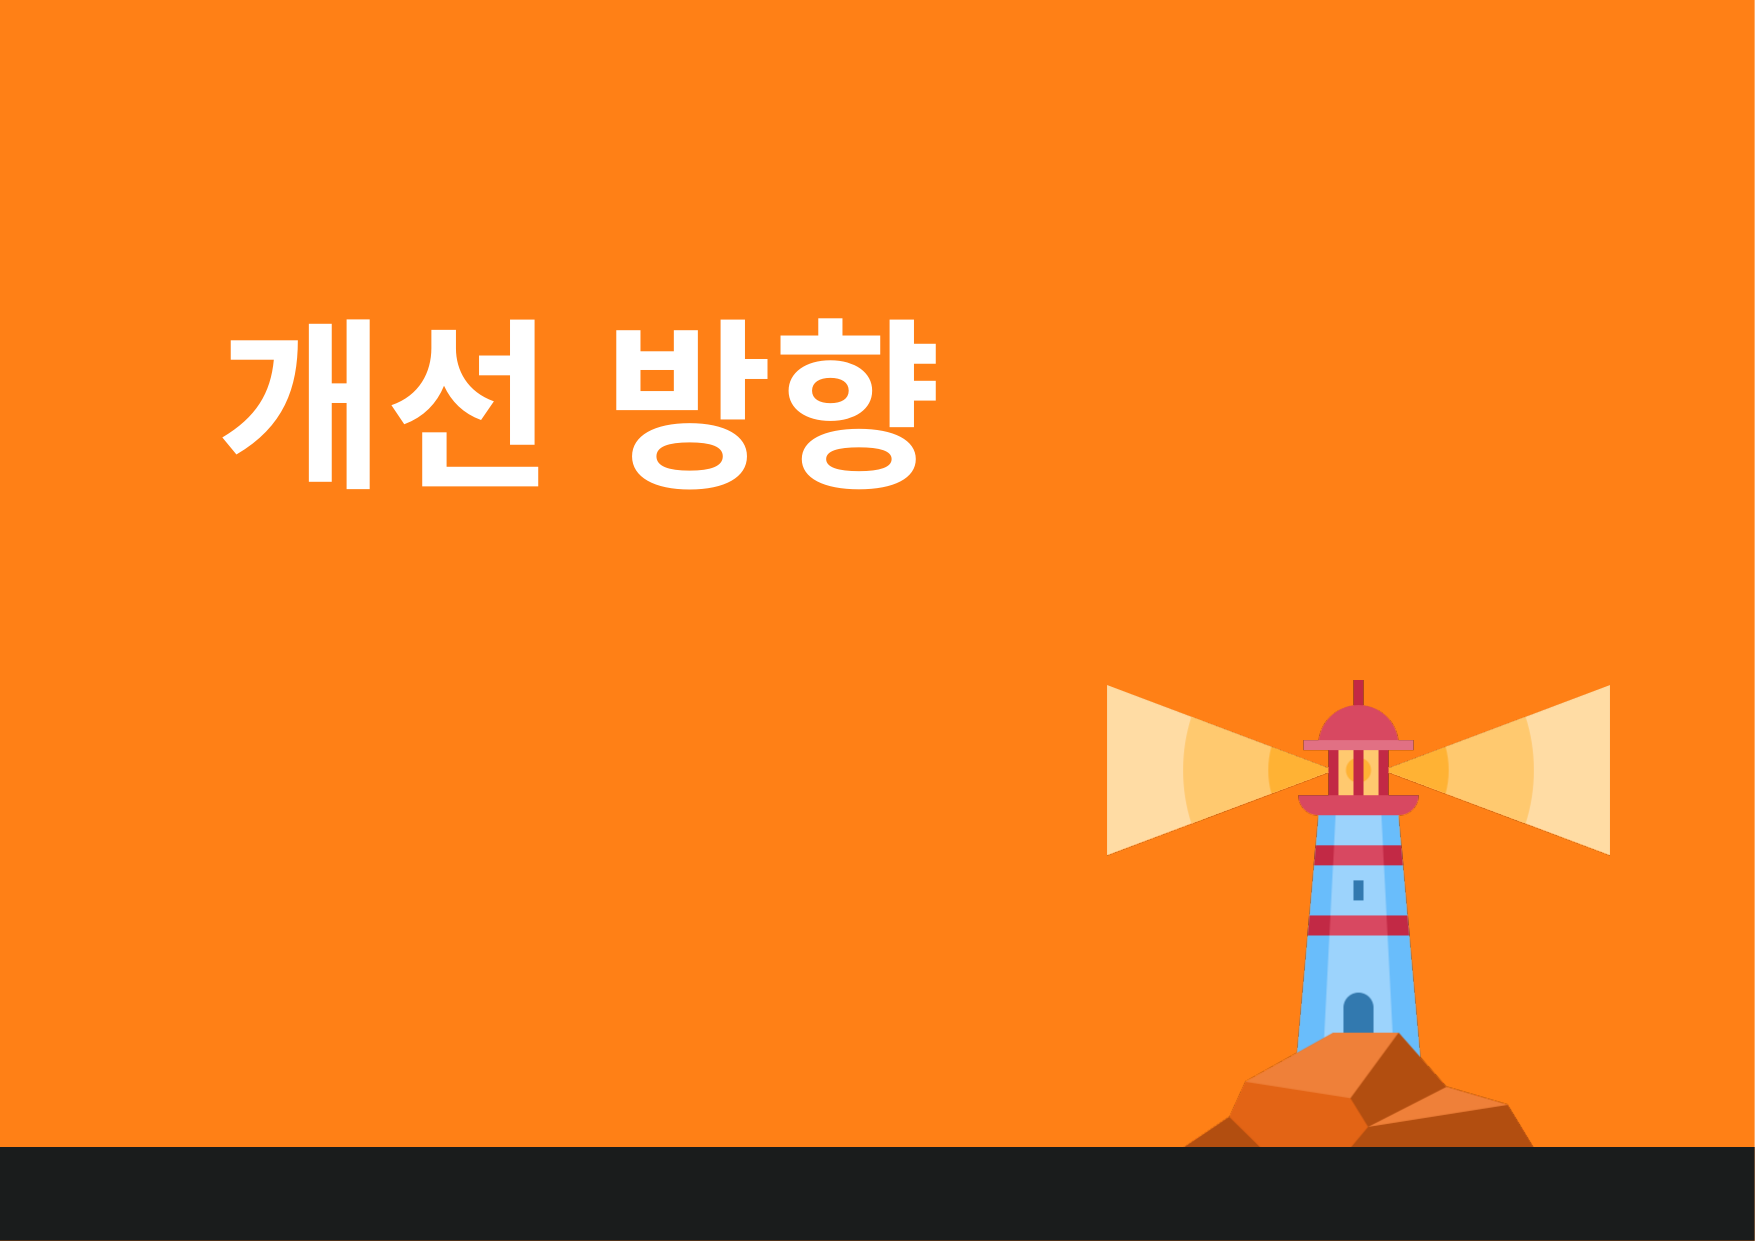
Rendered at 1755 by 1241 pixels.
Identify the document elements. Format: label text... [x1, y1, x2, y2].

text_box 개선 방향 [202, 282, 1028, 518]
picture [1102, 680, 1616, 1147]
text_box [0, 1147, 1755, 1241]
